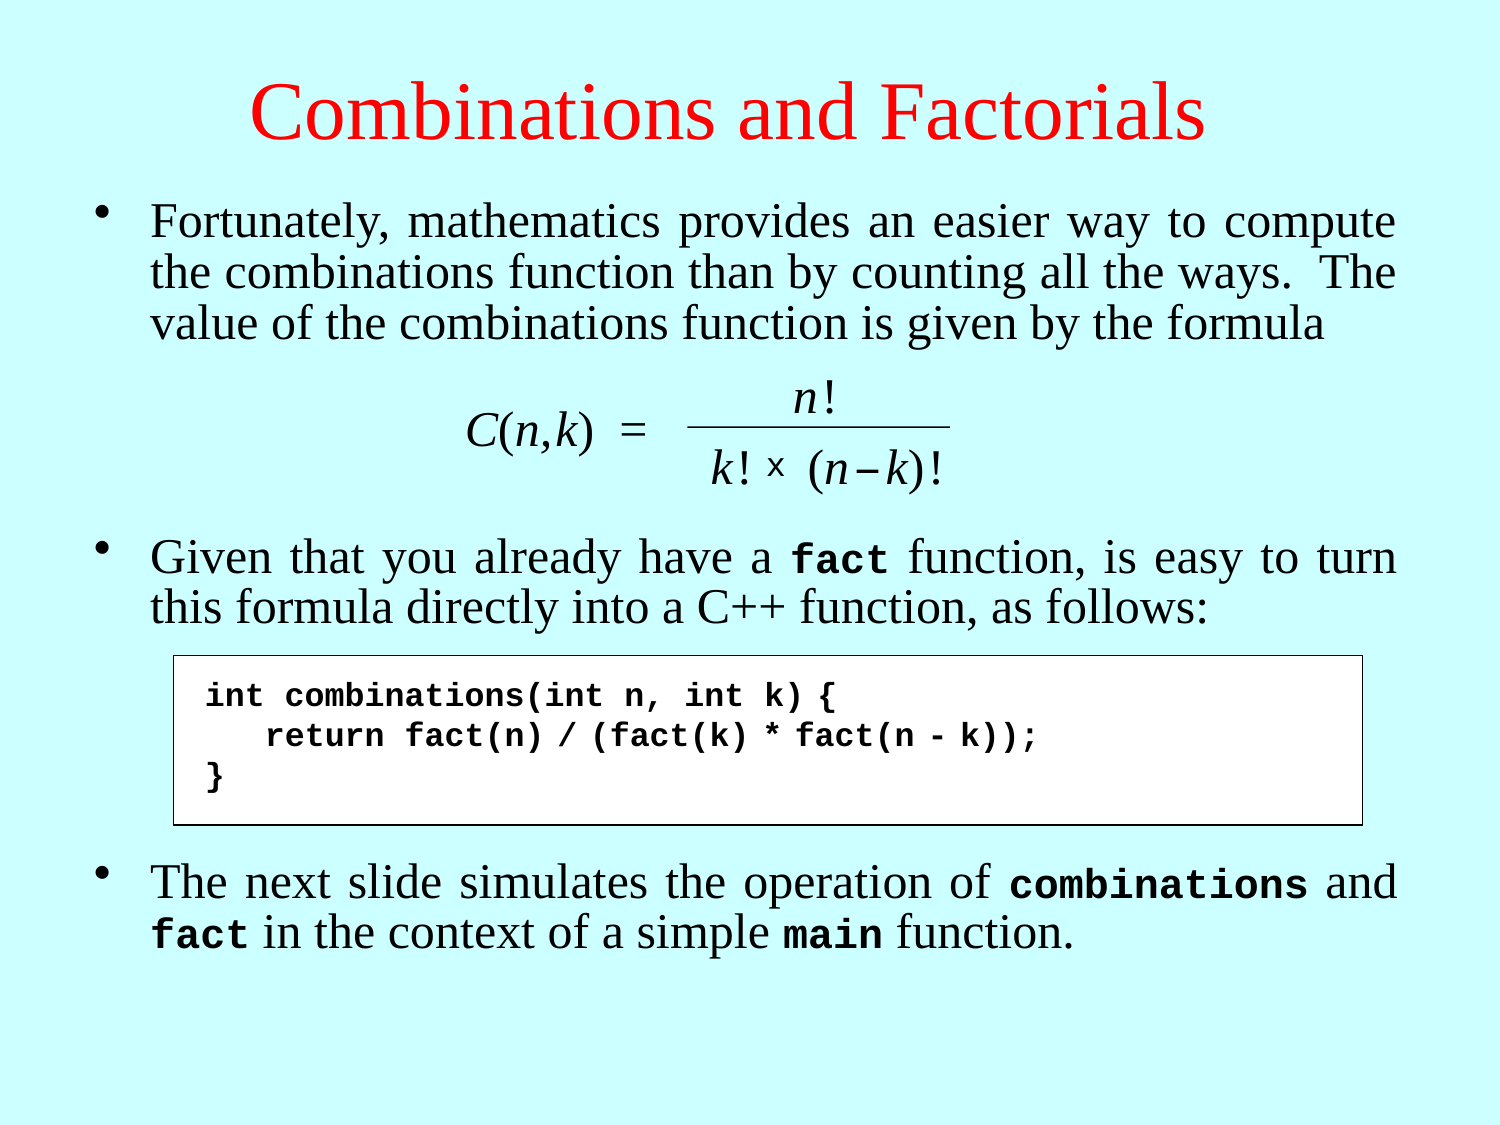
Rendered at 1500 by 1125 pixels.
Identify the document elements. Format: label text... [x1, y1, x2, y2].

text_box Fortunately, mathematics provides an easier way to compute the combinations function than by counting all the ways. The value of the combinations function is given by the formula [79, 189, 1413, 513]
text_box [78, 524, 1413, 826]
text_box (n – k) ! [792, 427, 960, 502]
text_box x [751, 435, 801, 491]
text_box n ! [778, 356, 853, 431]
text_box k ! [695, 427, 768, 502]
title Combinations and Factorials [0, 12, 1500, 201]
text_box C(n, k) = [449, 389, 688, 465]
text_box The next slide simulates the operation of combinations and fact in the context of a simple main function. [79, 849, 1413, 988]
